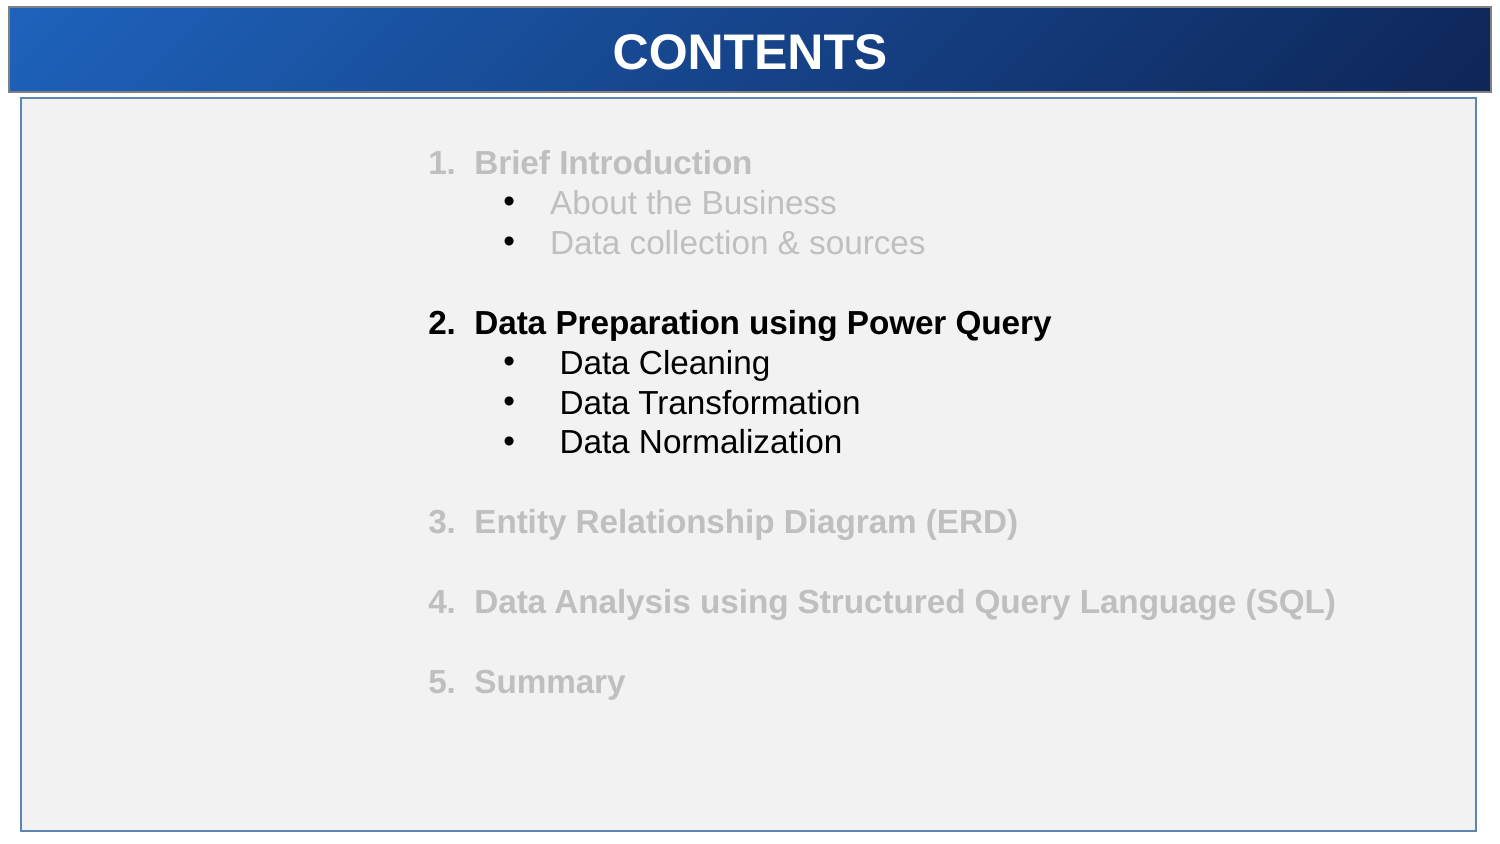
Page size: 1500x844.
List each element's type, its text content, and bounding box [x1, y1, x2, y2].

text_box 1. Brief Introduction About the Business Data collection & sources 2. Data Preparation using Power Query Data Cleaning Data Transformation Data Normalization 3. Entity Relationship Diagram (ERD) 4. Data Analysis using Structured Query Language (SQL) 5. Summary [413, 133, 1375, 788]
text_box [20, 97, 1477, 832]
text_box CONTENTS [8, 6, 1492, 93]
